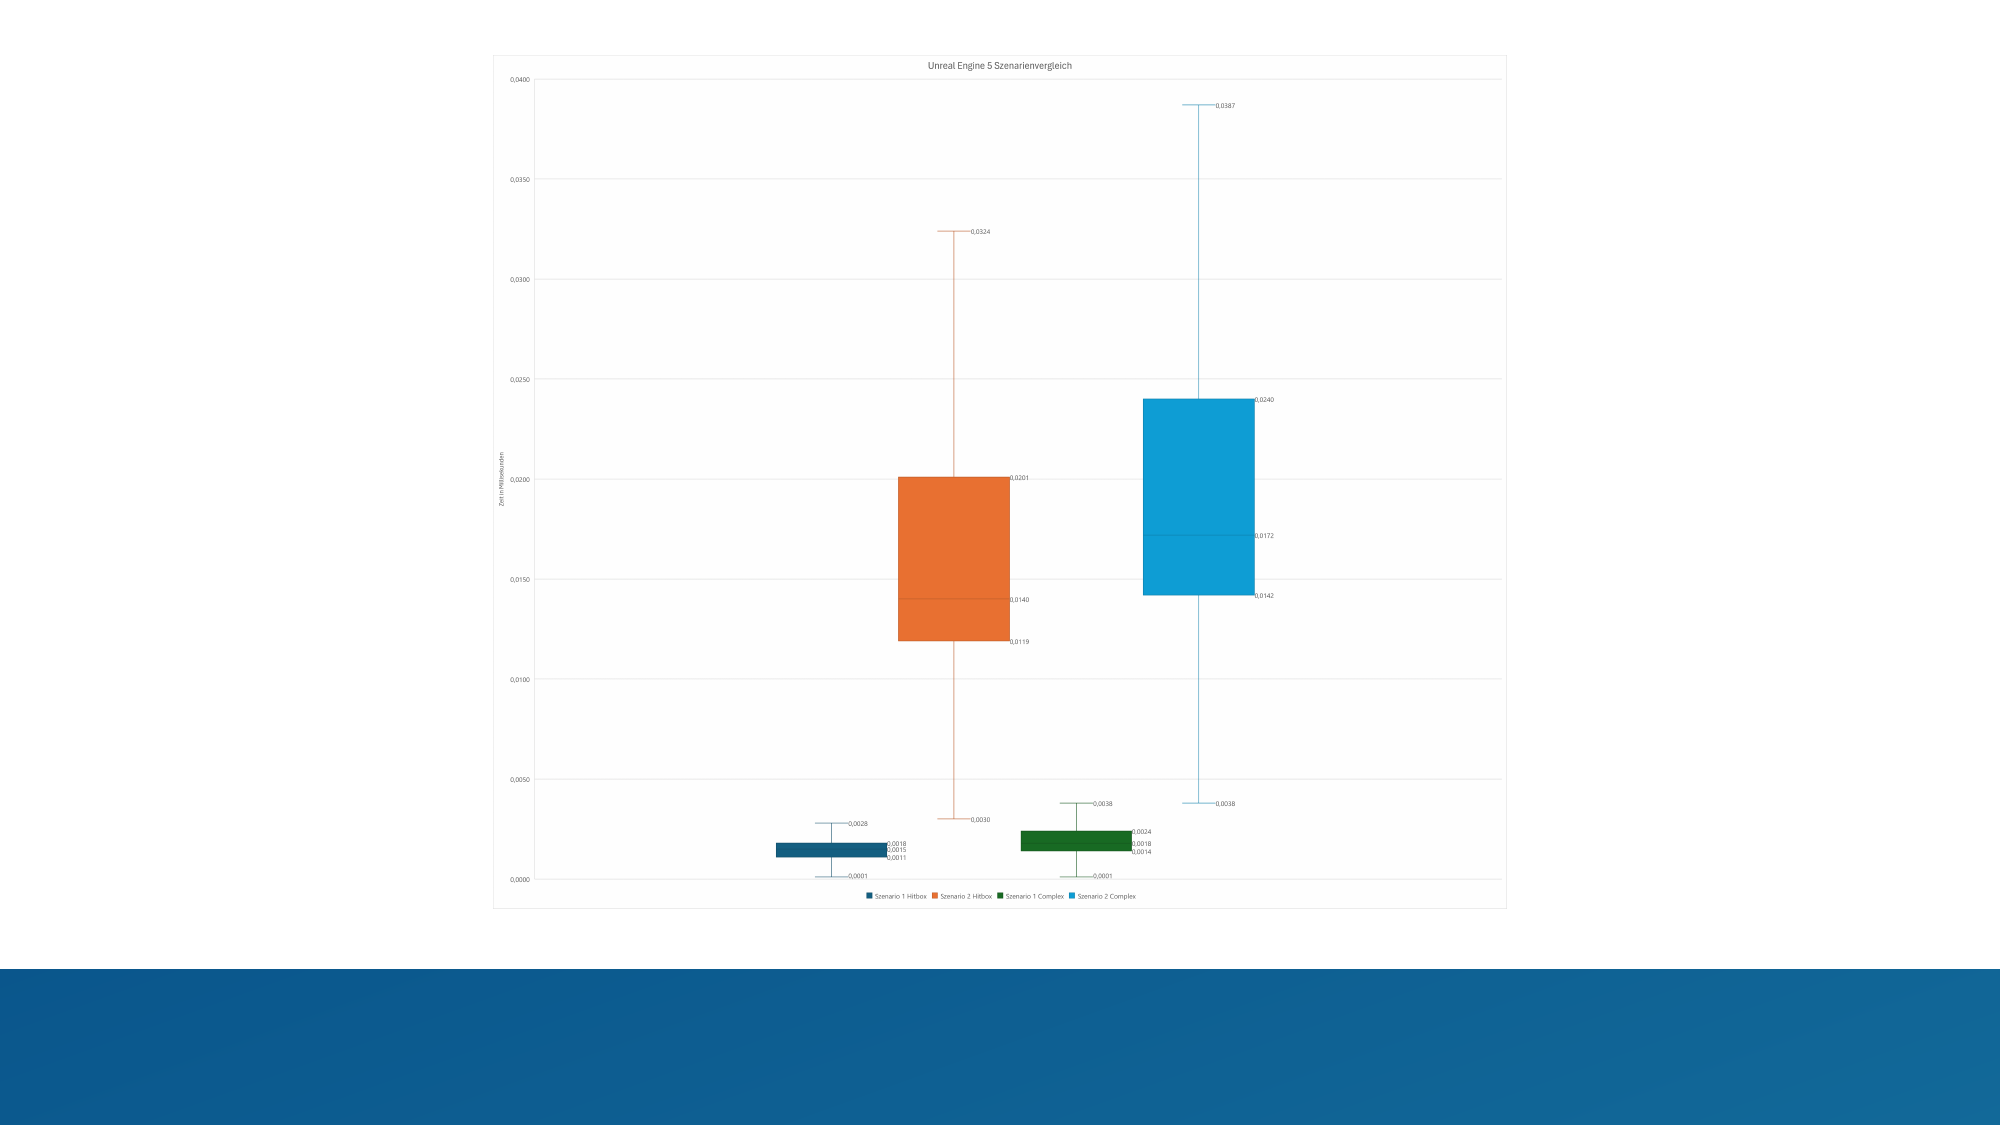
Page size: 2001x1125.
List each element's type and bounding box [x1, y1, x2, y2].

list [492, 54, 1508, 909]
